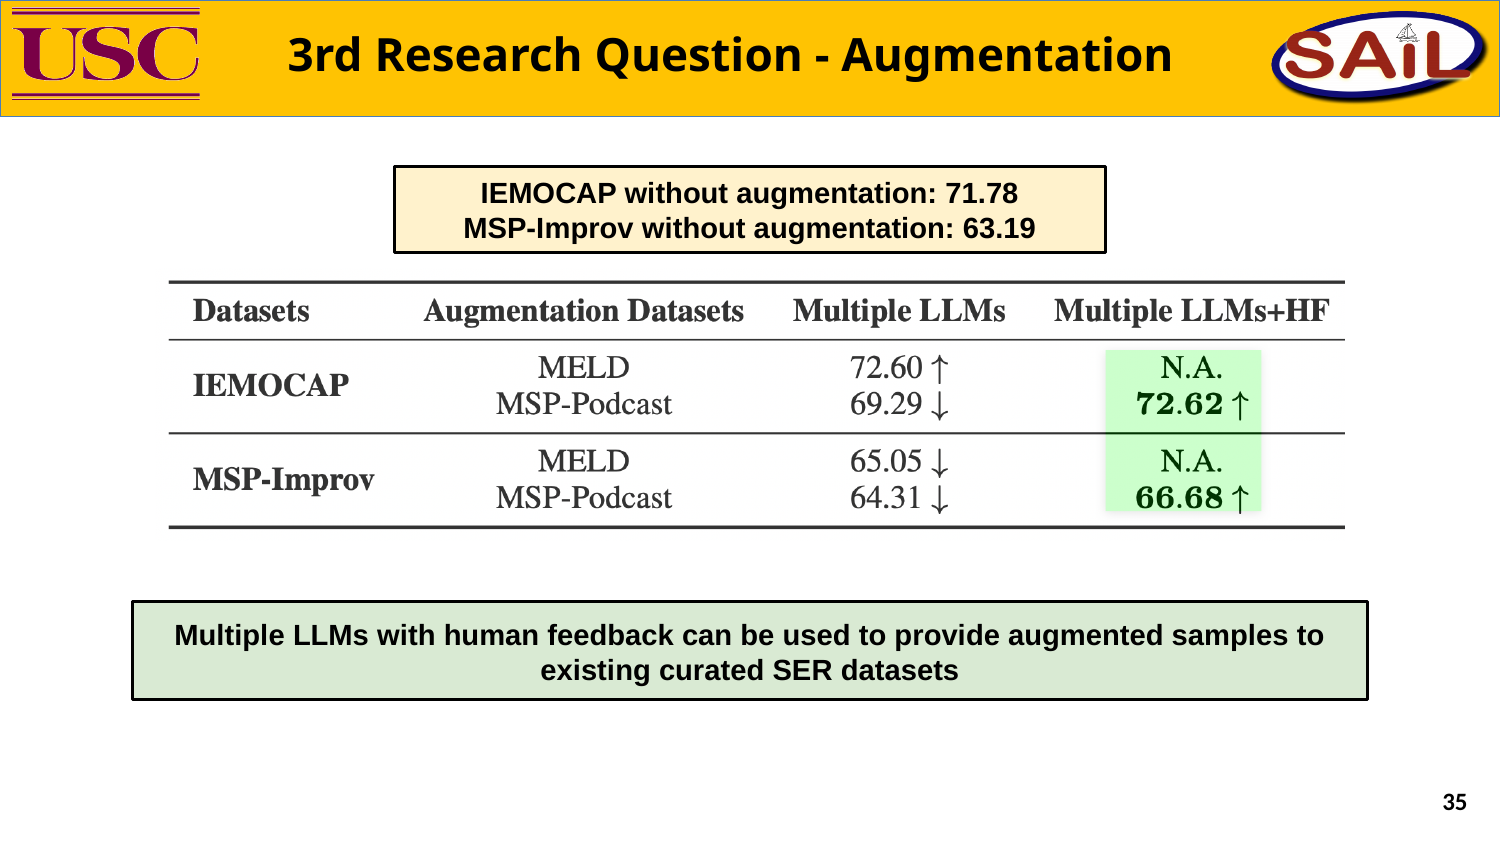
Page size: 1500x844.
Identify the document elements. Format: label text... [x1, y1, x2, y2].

text_box IEMOCAP without augmentation: 71.78 MSP-Improv without augmentation: 63.19 [394, 166, 1106, 253]
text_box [131, 349, 1368, 701]
picture [0, 0, 1500, 844]
title 3rd Research Question - Augmentation [200, 0, 1262, 108]
slide_number ‹#› [1392, 767, 1483, 833]
picture [12, 7, 200, 100]
